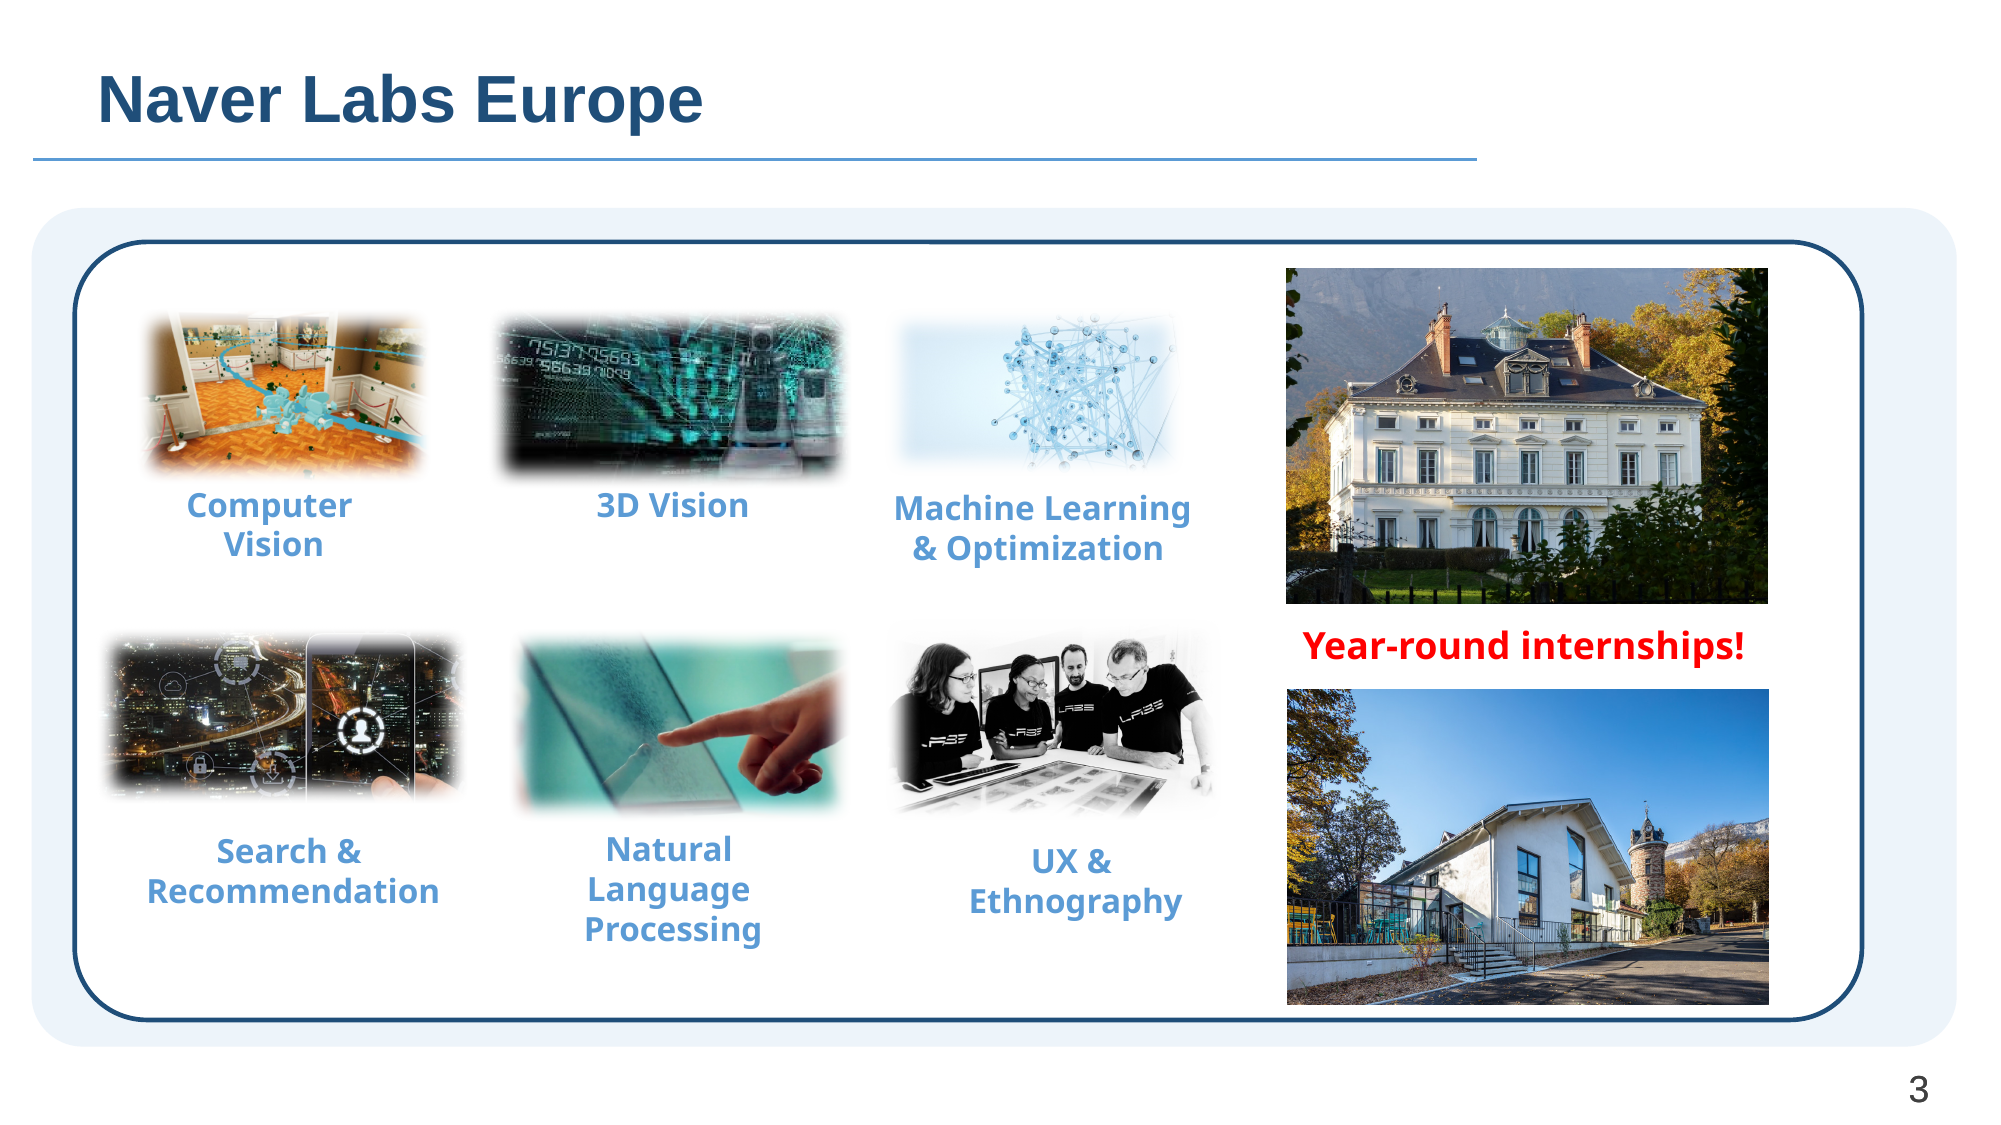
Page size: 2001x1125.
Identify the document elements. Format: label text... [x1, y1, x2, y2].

title Naver Labs Europe [82, 58, 1808, 169]
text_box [830, 804, 1196, 929]
text_box 3D Vision [581, 489, 765, 531]
text_box [73, 240, 1863, 1021]
text_box 3 [1893, 1057, 1974, 1094]
picture [1286, 268, 1768, 604]
picture [1287, 689, 1769, 1005]
text_box Computer Vision [171, 485, 377, 571]
text_box Search & Recommendation [131, 822, 456, 918]
picture [884, 307, 1185, 477]
picture [507, 627, 853, 823]
picture [96, 627, 469, 805]
picture [487, 307, 853, 489]
text_box Natural Language Processing [569, 823, 778, 956]
picture [136, 307, 432, 485]
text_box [812, 476, 1256, 576]
picture [884, 618, 1227, 821]
text_box Year-round internships! [1287, 614, 1761, 675]
